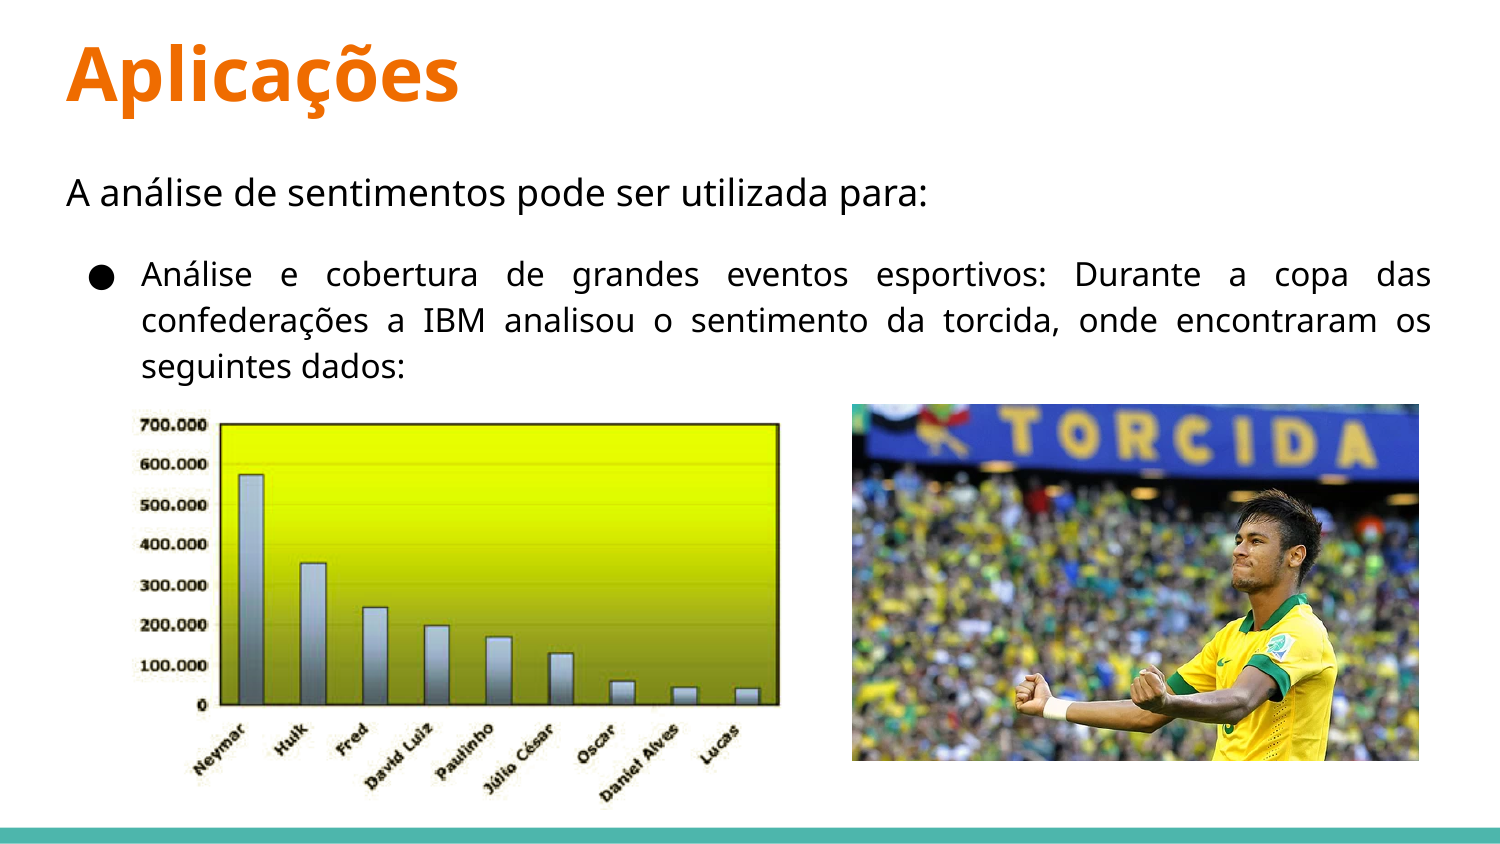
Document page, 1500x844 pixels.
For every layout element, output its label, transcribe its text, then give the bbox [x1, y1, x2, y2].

picture [120, 404, 795, 810]
title Aplicações [51, 11, 1449, 128]
picture [852, 404, 1419, 761]
list A análise de sentimentos pode ser utilizada para: Análise e cobertura de grandes eventos esportivos: Durante a copa das confederações a IBM analisou o sentimento da torcida, onde encontraram os seguintes dados: [51, 147, 1449, 750]
